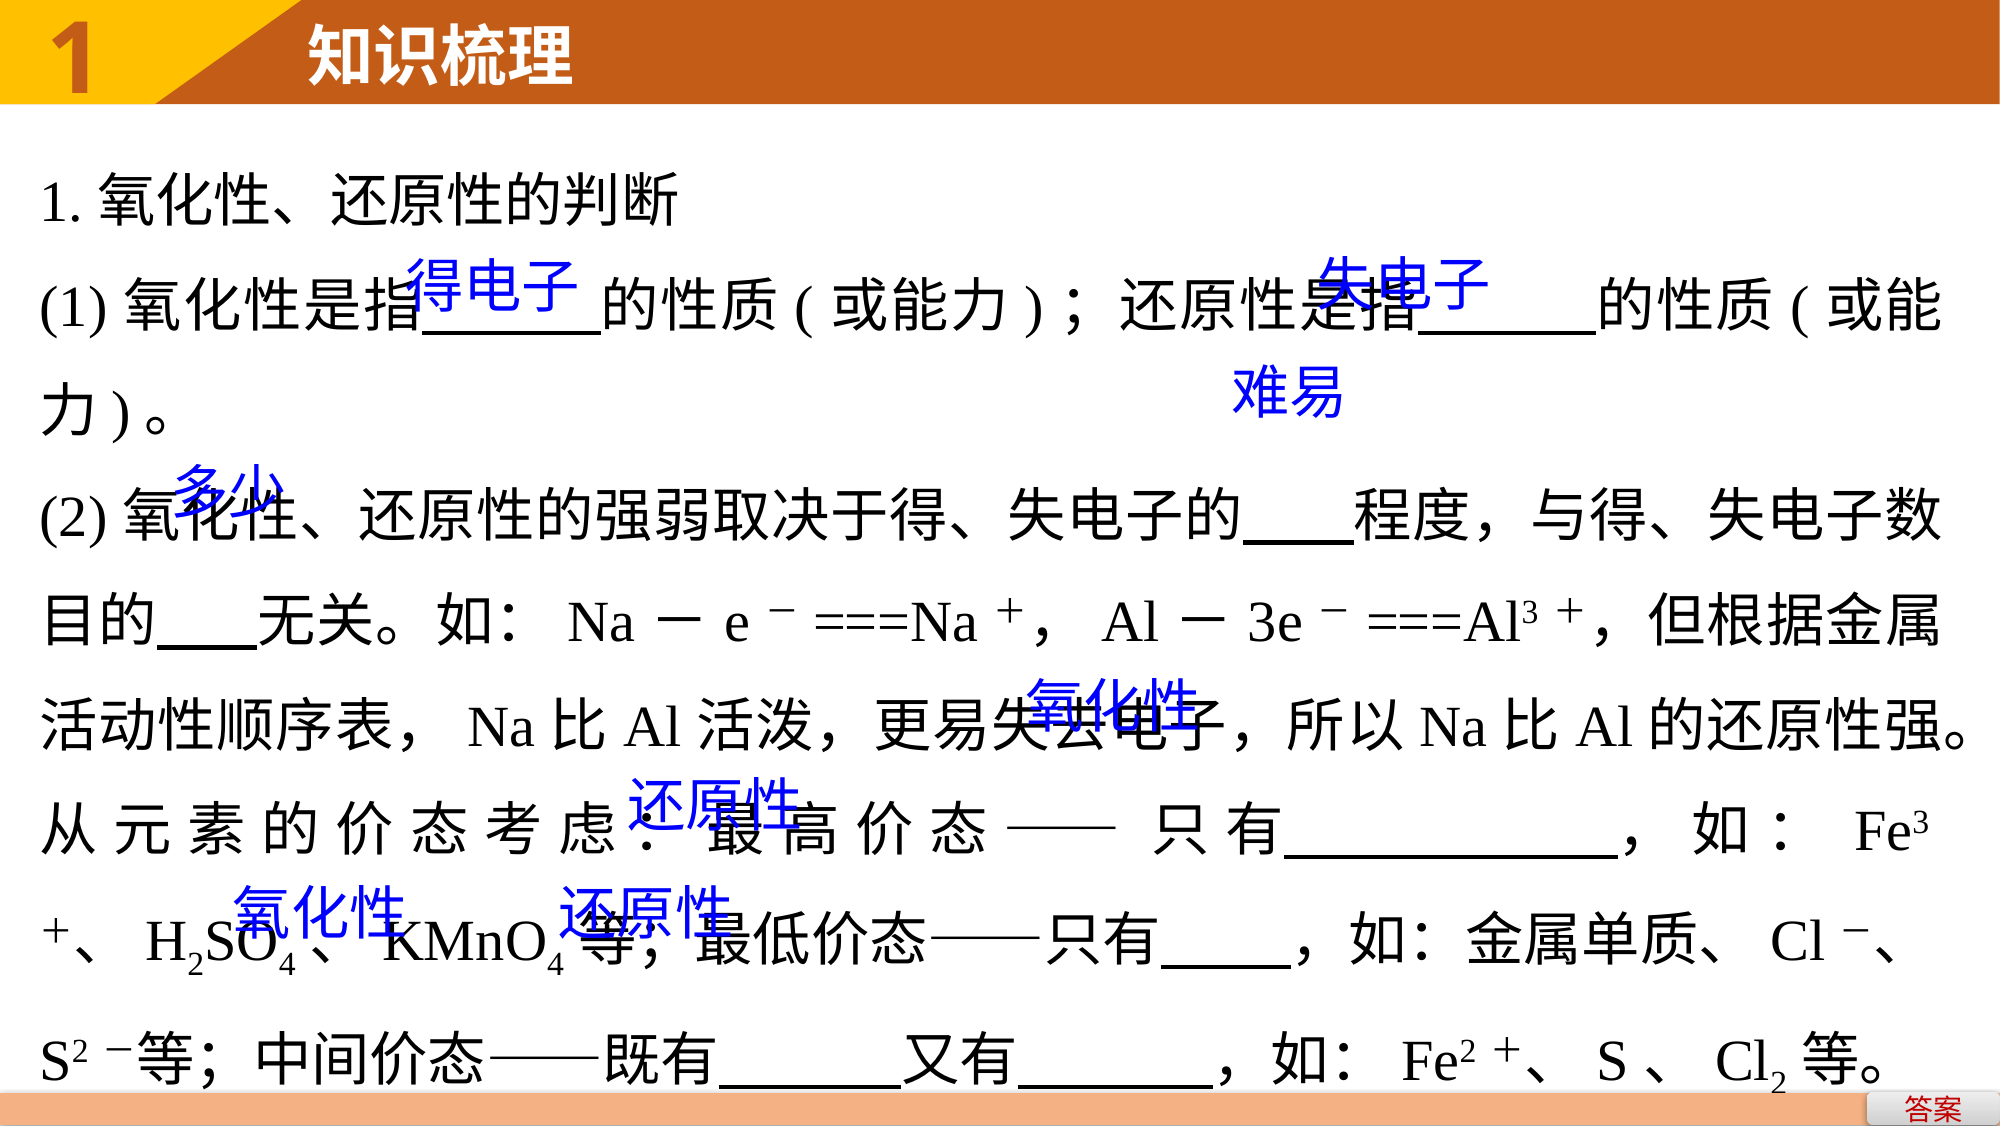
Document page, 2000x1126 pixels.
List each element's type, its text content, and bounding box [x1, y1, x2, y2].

text_box 难易 [1216, 347, 1363, 433]
text_box 失电子 [1301, 239, 1506, 325]
text_box 多少 [155, 447, 302, 533]
text_box 还原性 [543, 868, 749, 954]
text_box 氧化性 [218, 868, 423, 954]
text_box 还原性 [612, 760, 818, 846]
text_box 答案 [1866, 1091, 2000, 1126]
text_box 1.氧化性、还原性的判断 (1)氧化性是指 的性质(或能力)；还原性是指 的性质(或能力)。 (2)氧化性、还原性的强弱取决于得、失电子的 程度，与得、失电子数目的 无关。如：Na－e－===Na＋，Al－3e－===Al3＋，但根据金属活动性顺序表，Na比Al活泼，更易失去电子，所以Na比Al的还原性强。 从元素的价态考虑：最高价态——只有 ，如：Fe3＋、H2SO4、KMnO4等；最低价态——只有 ，如：金属单质、Cl－、S2－等；中间价态——既有 又有 ，如：Fe2＋、S、Cl2等。 [19, 117, 1964, 1091]
text_box 得电子 [390, 241, 595, 327]
text_box 氧化性 [1011, 661, 1216, 747]
text_box [0, 1092, 1866, 1126]
